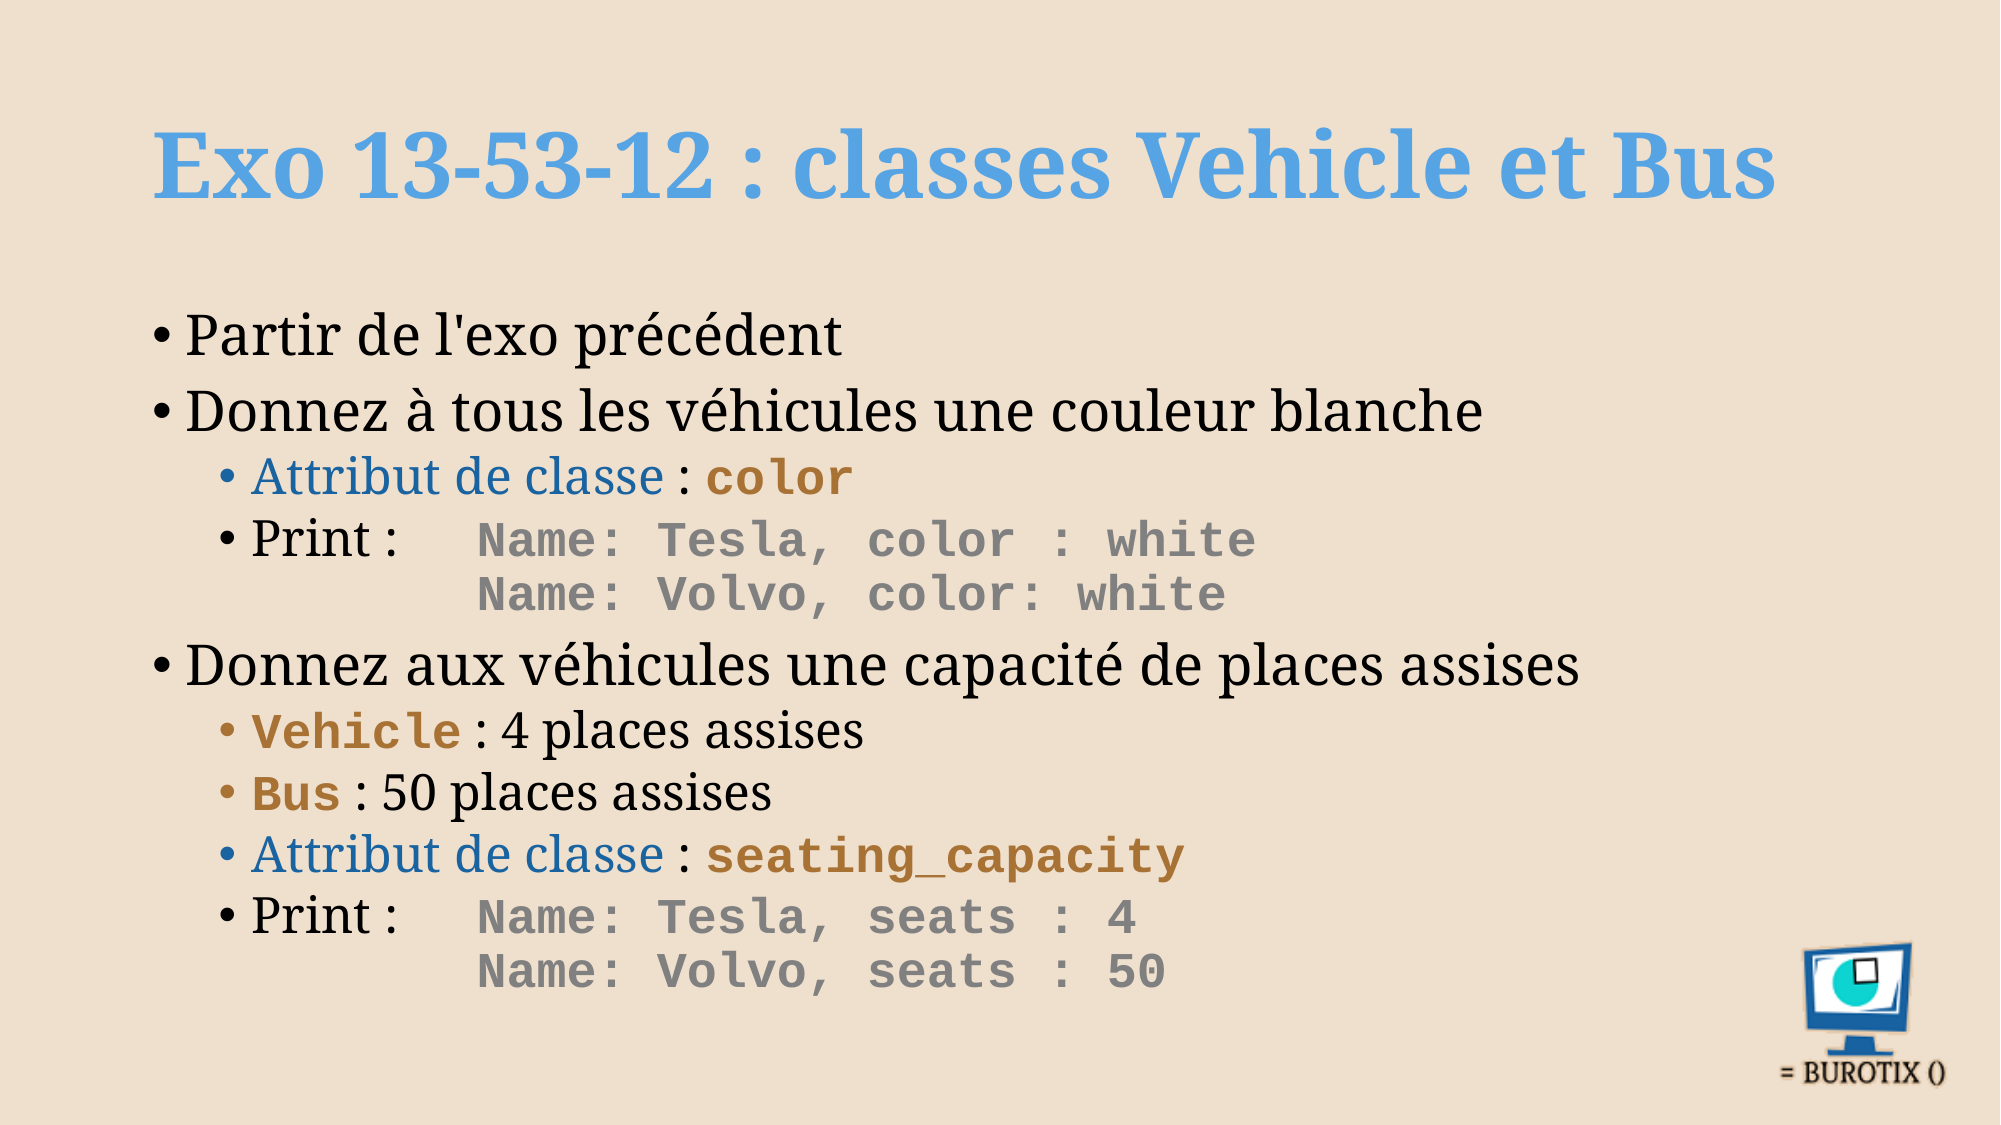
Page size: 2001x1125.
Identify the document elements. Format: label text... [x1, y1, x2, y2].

list Partir de l'exo précédent Donnez à tous les véhicules une couleur blanche Attribut de classe : color Print : Name: Tesla, color : white Name: Volvo, color: white Donnez aux véhicules une capacité de places assises Vehicle : 4 places assises Bus : 50 places assises Attribut de classe : seating_capacity Print : Name: Tesla, seats : 4 Name: Volvo, seats : 50 [137, 299, 1863, 1014]
picture [1776, 938, 1949, 1089]
title Exo 13-53-12 : classes Vehicle et Bus [137, 59, 1863, 278]
